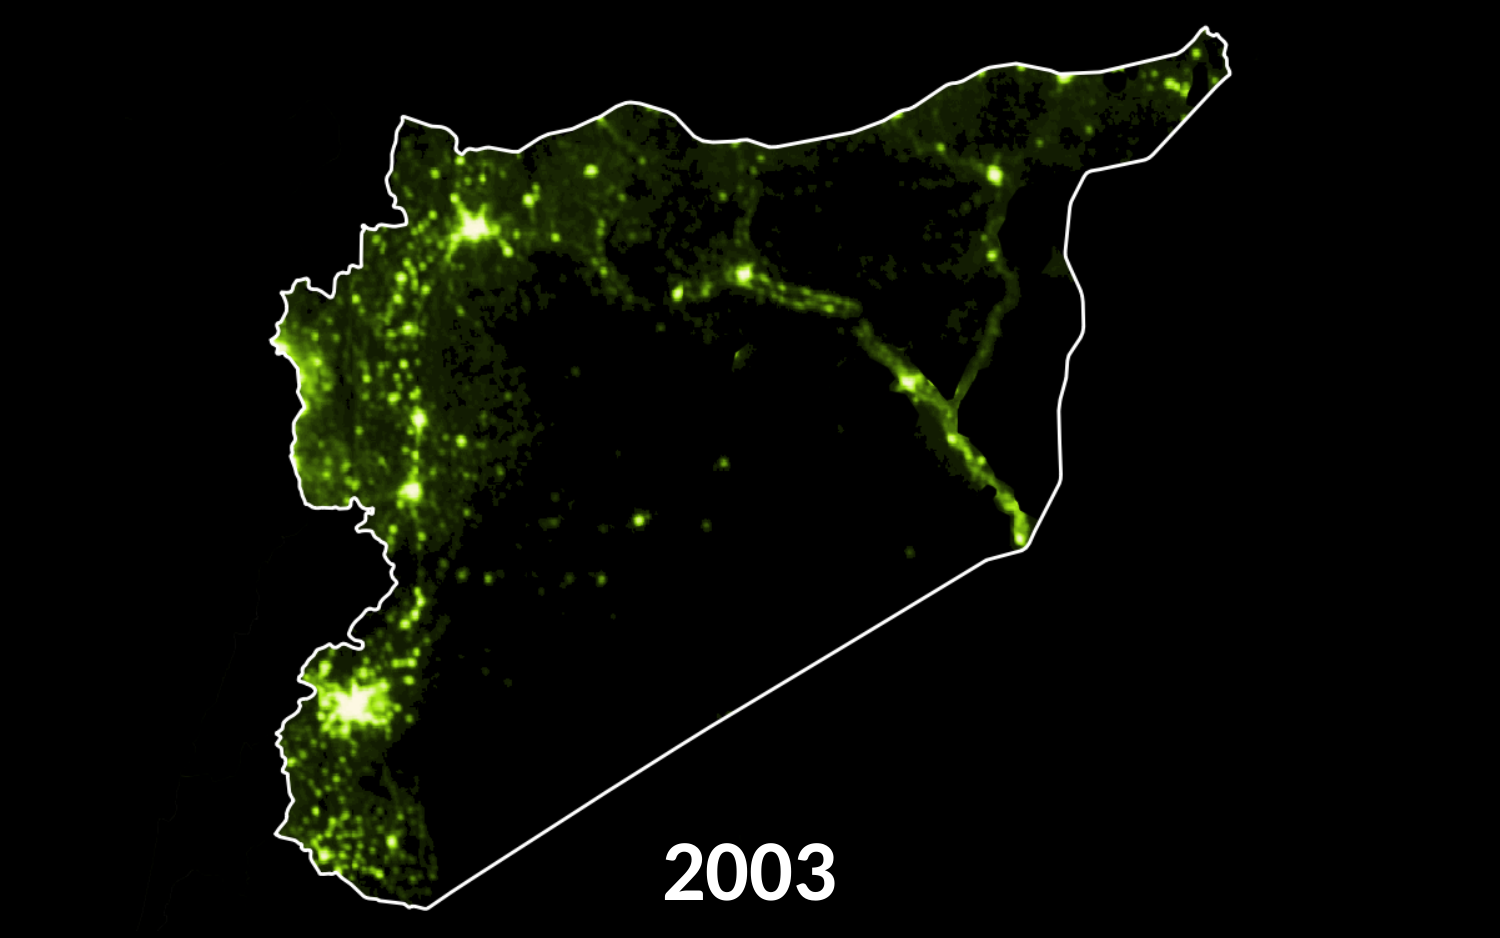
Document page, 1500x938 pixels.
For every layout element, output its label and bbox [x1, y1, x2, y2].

picture [124, 4, 1376, 931]
